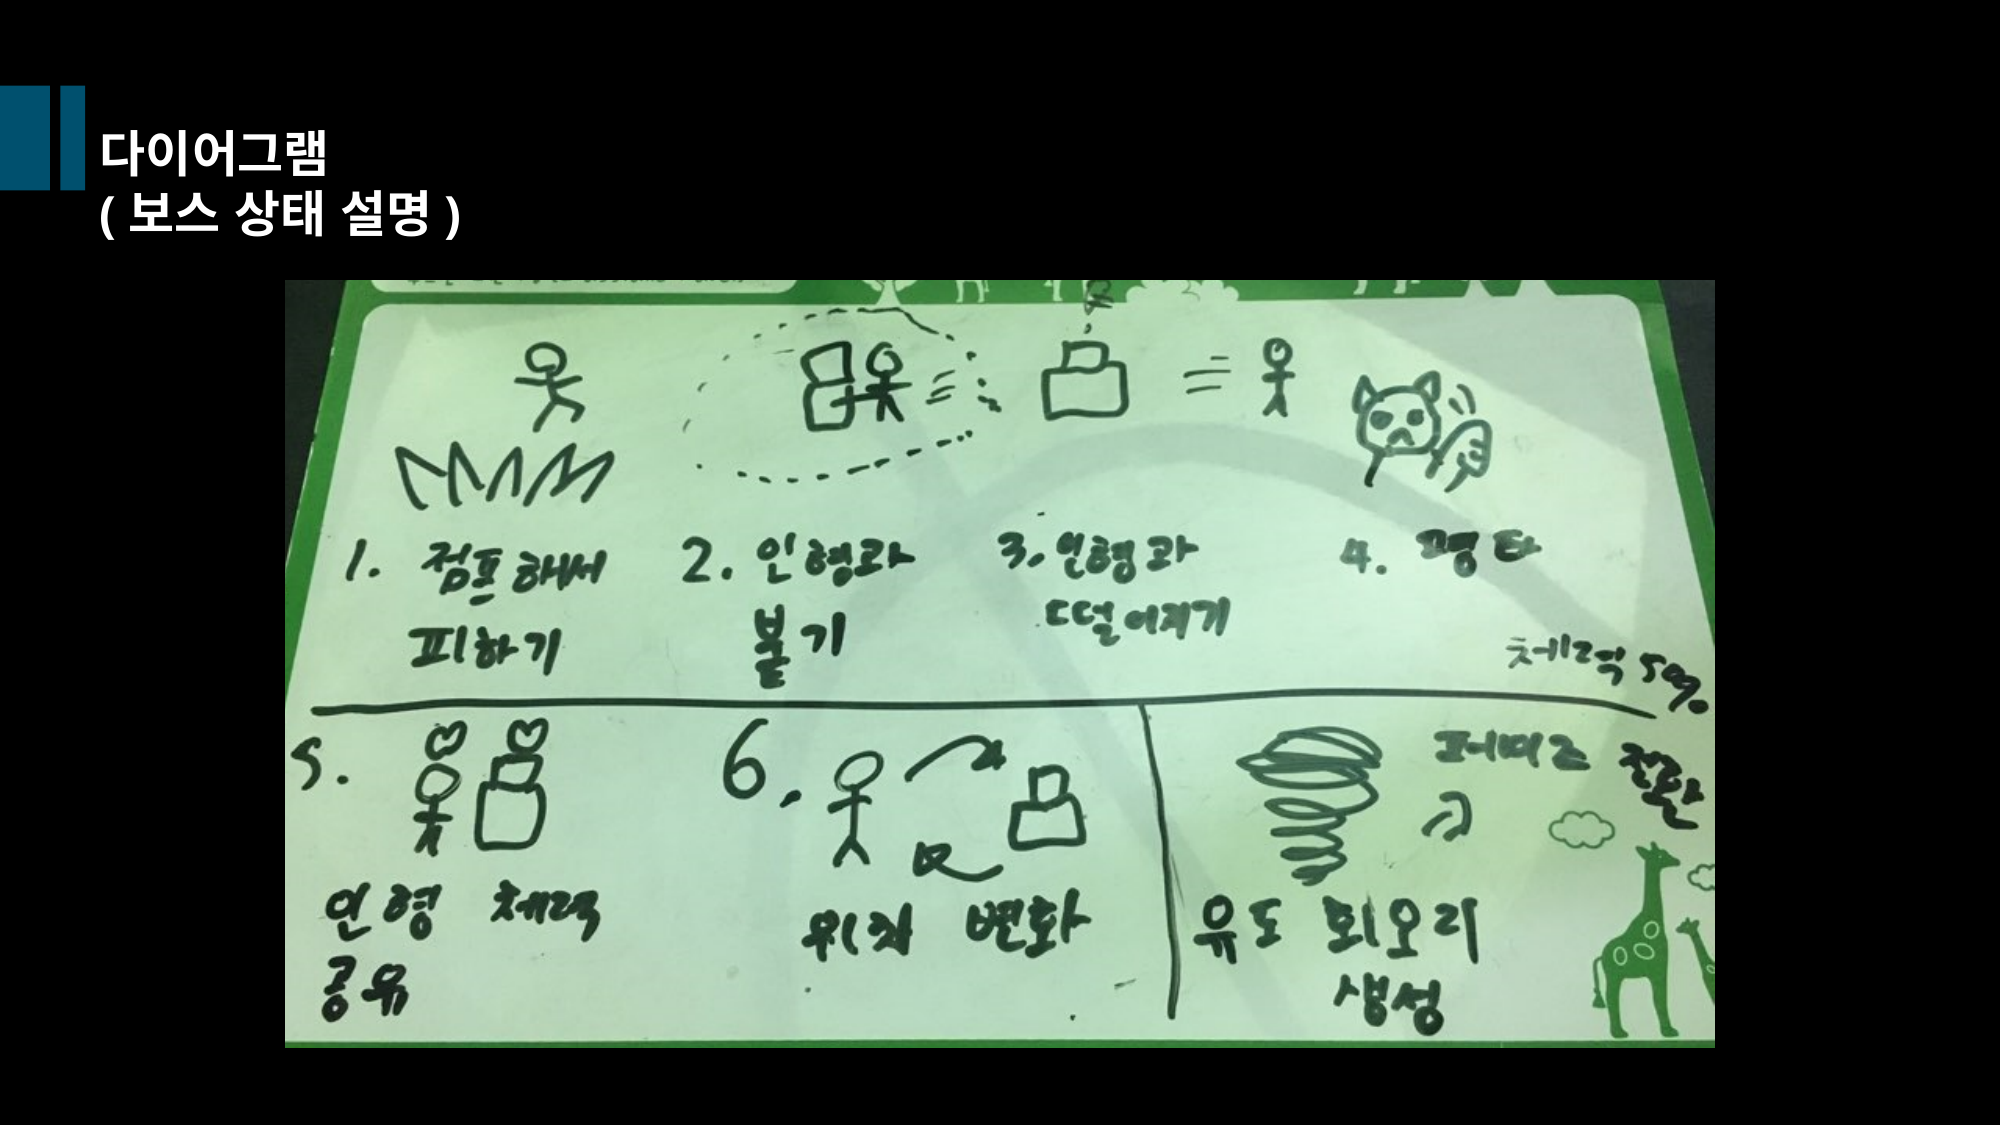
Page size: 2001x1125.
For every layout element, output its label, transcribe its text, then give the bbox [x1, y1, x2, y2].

text_box [0, 85, 51, 191]
text_box 다이어그램 (보스 상태 설명) [85, 114, 563, 250]
text_box [59, 85, 86, 191]
picture [285, 280, 1715, 1048]
